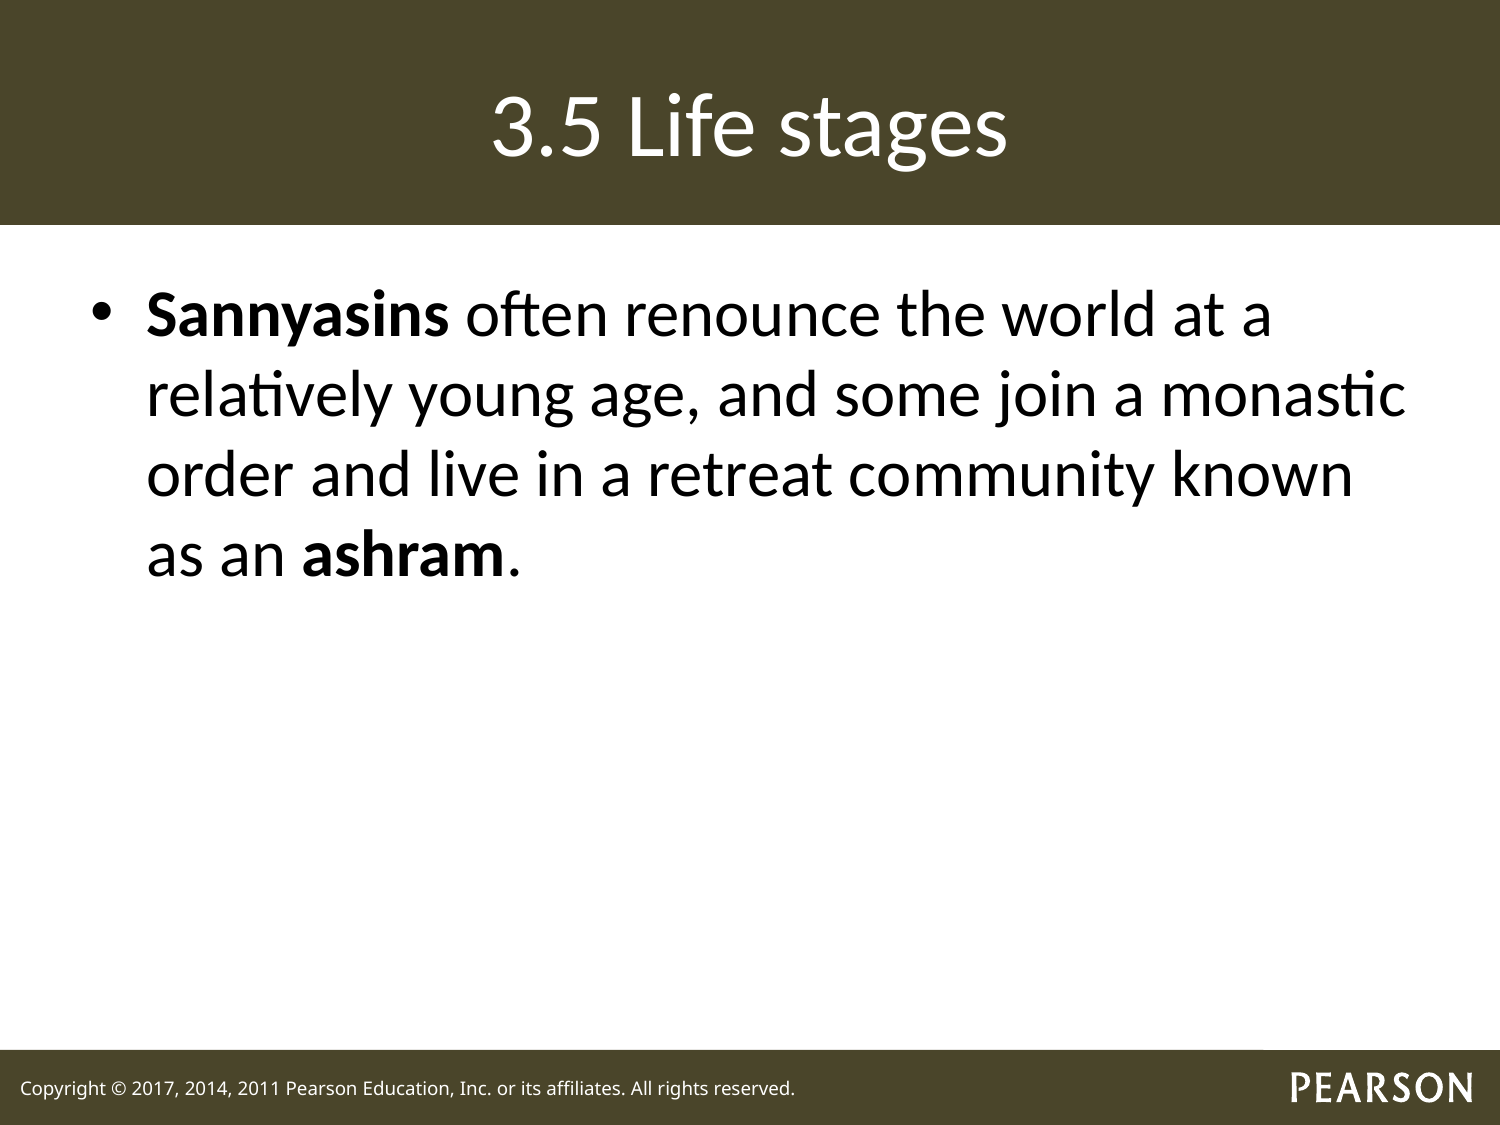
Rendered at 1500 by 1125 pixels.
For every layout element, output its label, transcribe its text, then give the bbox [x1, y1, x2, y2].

list Sannyasins often renounce the world at a relatively young age, and some join a monastic order and live in a retreat community known as an ashram. [75, 262, 1425, 1005]
title 3.5 Life stages [75, 26, 1425, 214]
